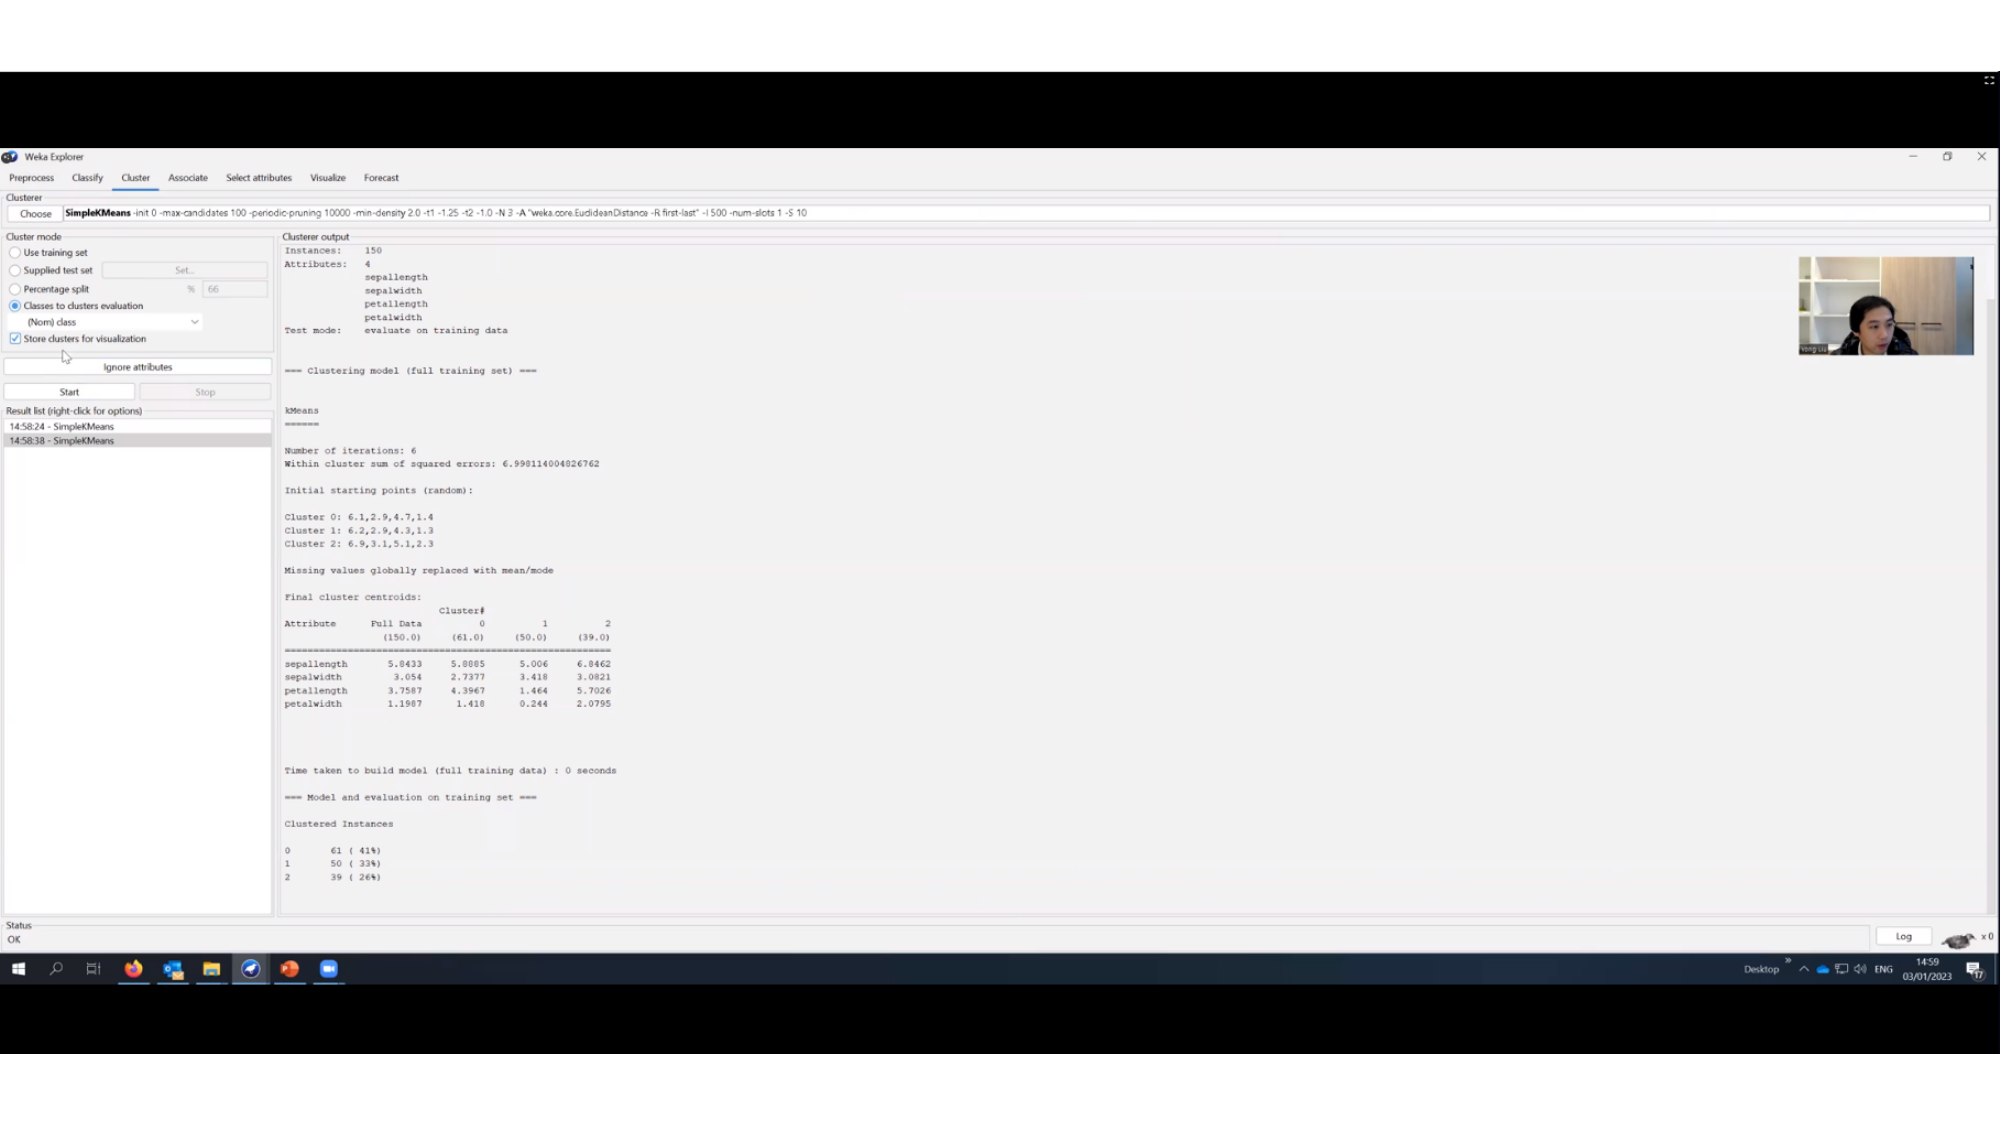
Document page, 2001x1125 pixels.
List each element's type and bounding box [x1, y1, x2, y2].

picture [0, 70, 2000, 1054]
